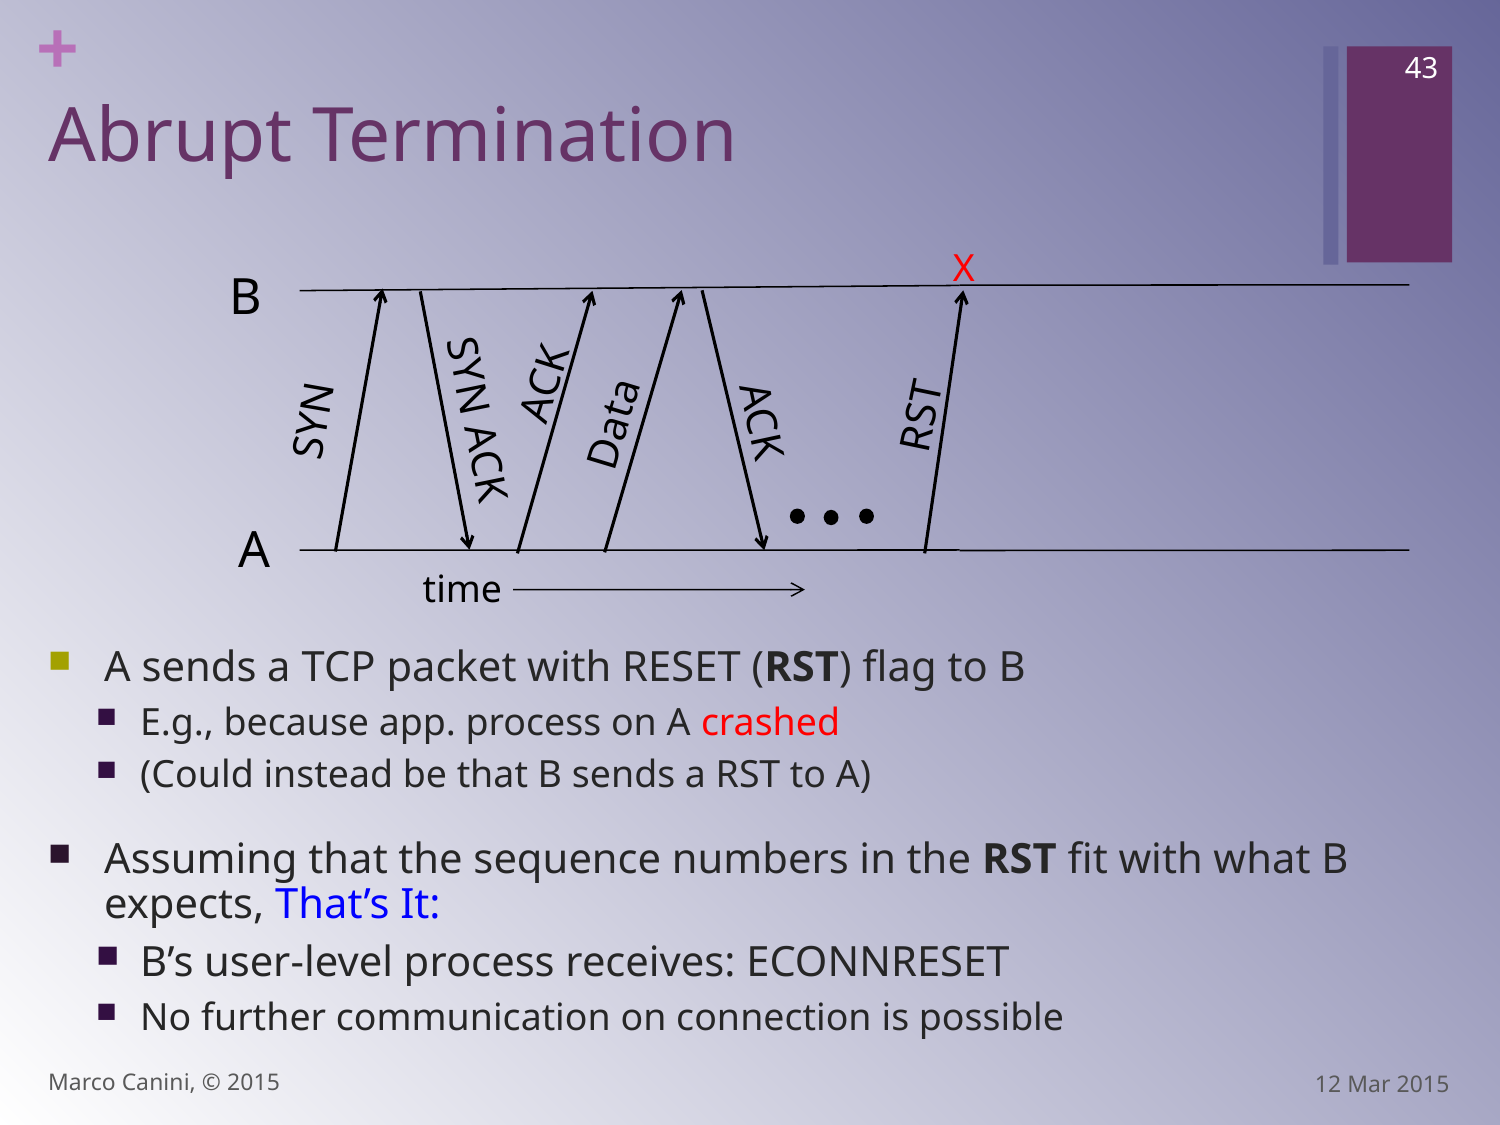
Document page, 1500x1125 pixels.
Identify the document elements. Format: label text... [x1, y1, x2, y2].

text_box [517, 582, 805, 597]
text_box ACK [495, 321, 590, 444]
text_box SYN [270, 361, 353, 480]
text_box A [223, 509, 285, 585]
slide_number 43 [1362, 39, 1454, 100]
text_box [886, 289, 964, 554]
text_box [824, 510, 838, 525]
list A sends a TCP packet with RESET (RST) flag to B E.g., because app. process on A crashed (Could instead be that B sends a RST to A) Assuming that the sequence numbers in the RST fit with what B expects, That’s It: B’s user-level process receives: ECONNRESET No further communication on connection is possible [33, 637, 1500, 1054]
text_box SYN ACK [428, 316, 531, 523]
text_box time [407, 557, 517, 617]
text_box [335, 290, 388, 550]
text_box [859, 509, 874, 524]
text_box B [214, 257, 277, 333]
text_box Data [563, 355, 661, 491]
text_box ACK [721, 361, 808, 481]
footer Marco Canini, © 2015 [33, 1053, 1038, 1114]
text_box X [938, 237, 990, 297]
text_box [579, 290, 596, 337]
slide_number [1114, 1053, 1465, 1114]
text_box [790, 509, 805, 524]
title Abrupt Termination [33, 79, 1322, 263]
